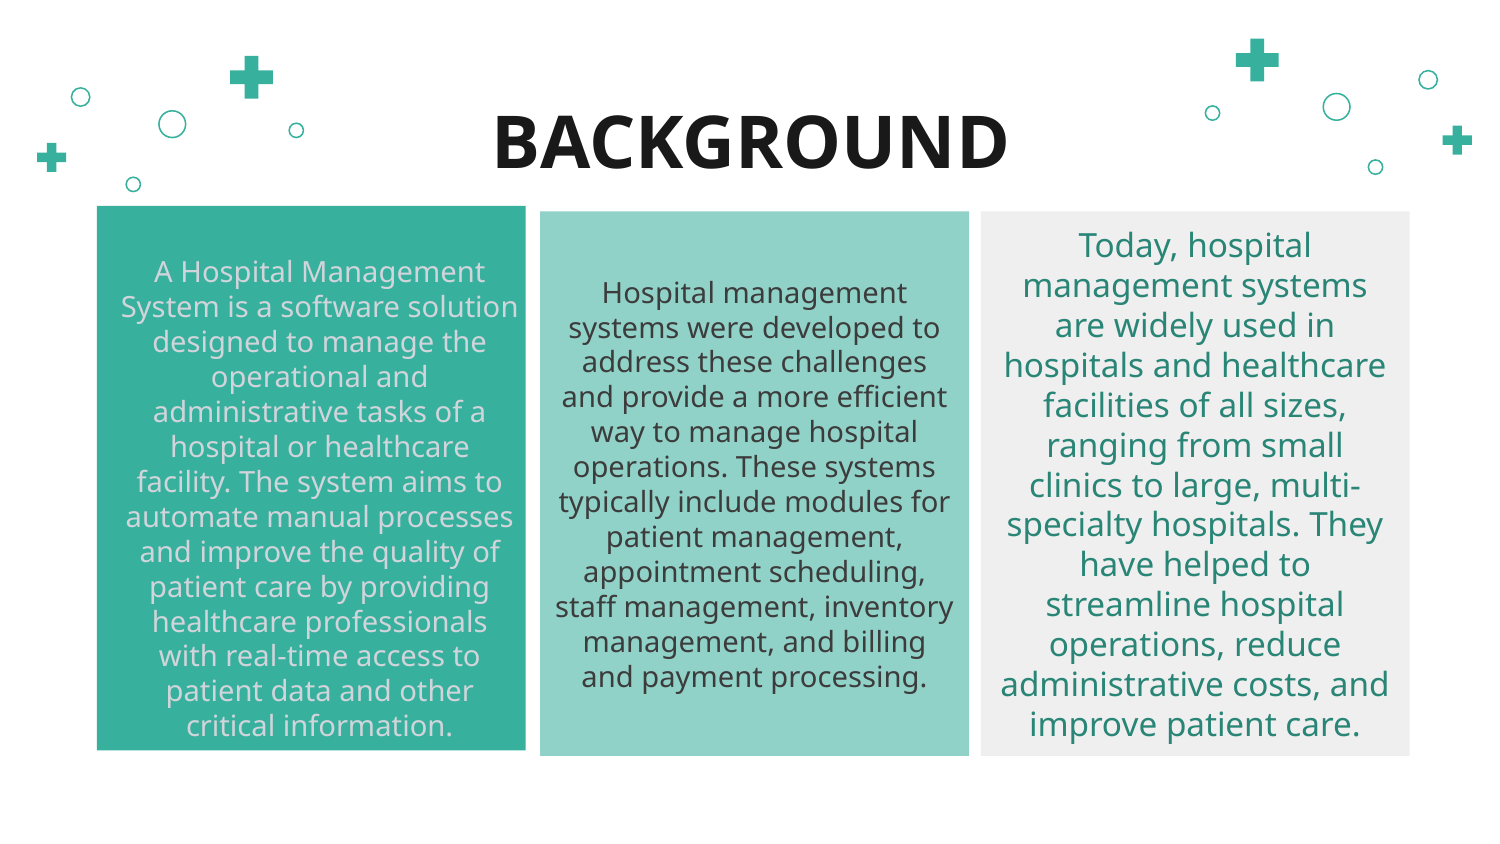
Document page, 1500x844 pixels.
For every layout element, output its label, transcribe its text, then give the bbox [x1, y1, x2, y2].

text_box Hospital management systems were developed to address these challenges and provide a more efficient way to manage hospital operations. These systems typically include modules for patient management, appointment scheduling, staff management, inventory management, and billing and payment processing. [540, 211, 970, 756]
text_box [1269, 0, 1414, 239]
text_box Today, hospital management systems are widely used in hospitals and healthcare facilities of all sizes, ranging from small clinics to large, multi-specialty hospitals. They have helped to streamline hospital operations, reduce administrative costs, and improve patient care. [980, 211, 1410, 756]
title BACKGROUND [244, 80, 1264, 175]
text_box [95, 0, 240, 257]
text_box [244, 205, 526, 245]
text_box [96, 264, 105, 751]
text_box A Hospital Management System is a software solution designed to manage the operational and administrative tasks of a hospital or healthcare facility. The system aims to automate manual processes and improve the quality of patient care by providing healthcare professionals with real-time access to patient data and other critical information. [105, 245, 535, 751]
